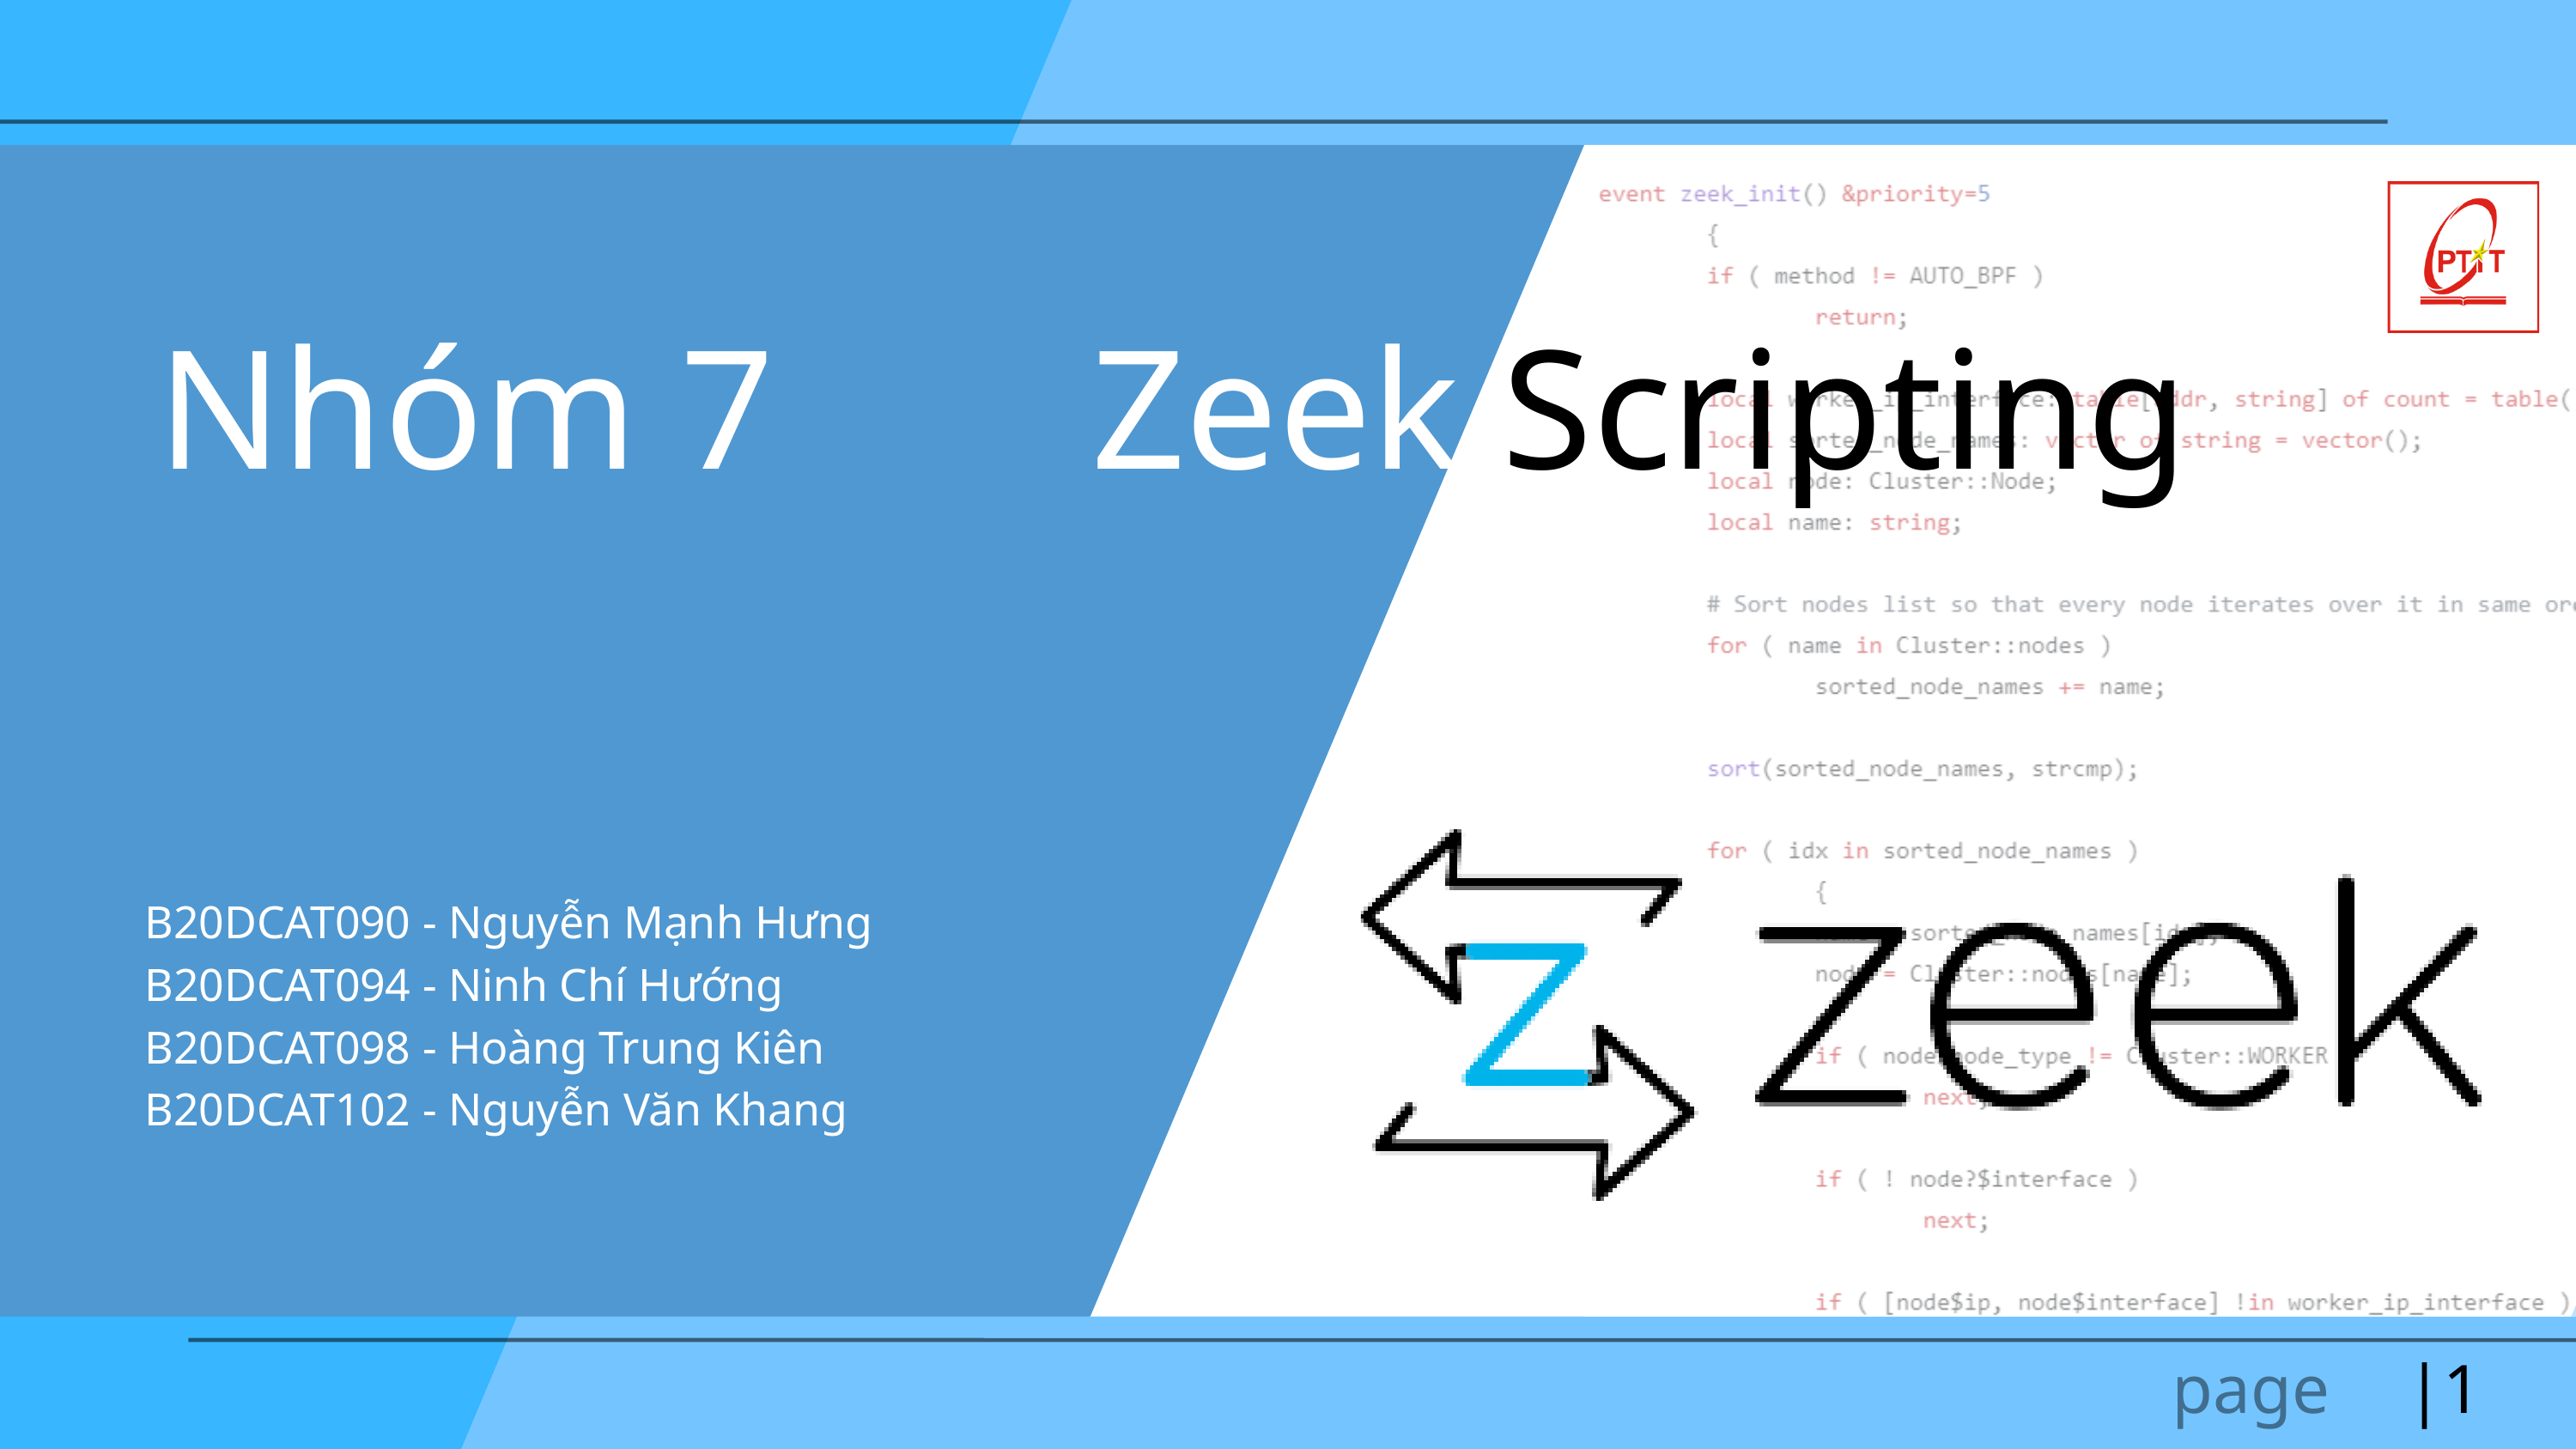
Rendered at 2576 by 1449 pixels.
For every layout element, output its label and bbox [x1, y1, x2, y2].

text_box [383, 0, 2576, 143]
text_box [383, 1323, 2576, 1449]
text_box [2161, 1342, 2540, 1422]
text_box [1586, 144, 2576, 1317]
text_box [0, 144, 1585, 1317]
